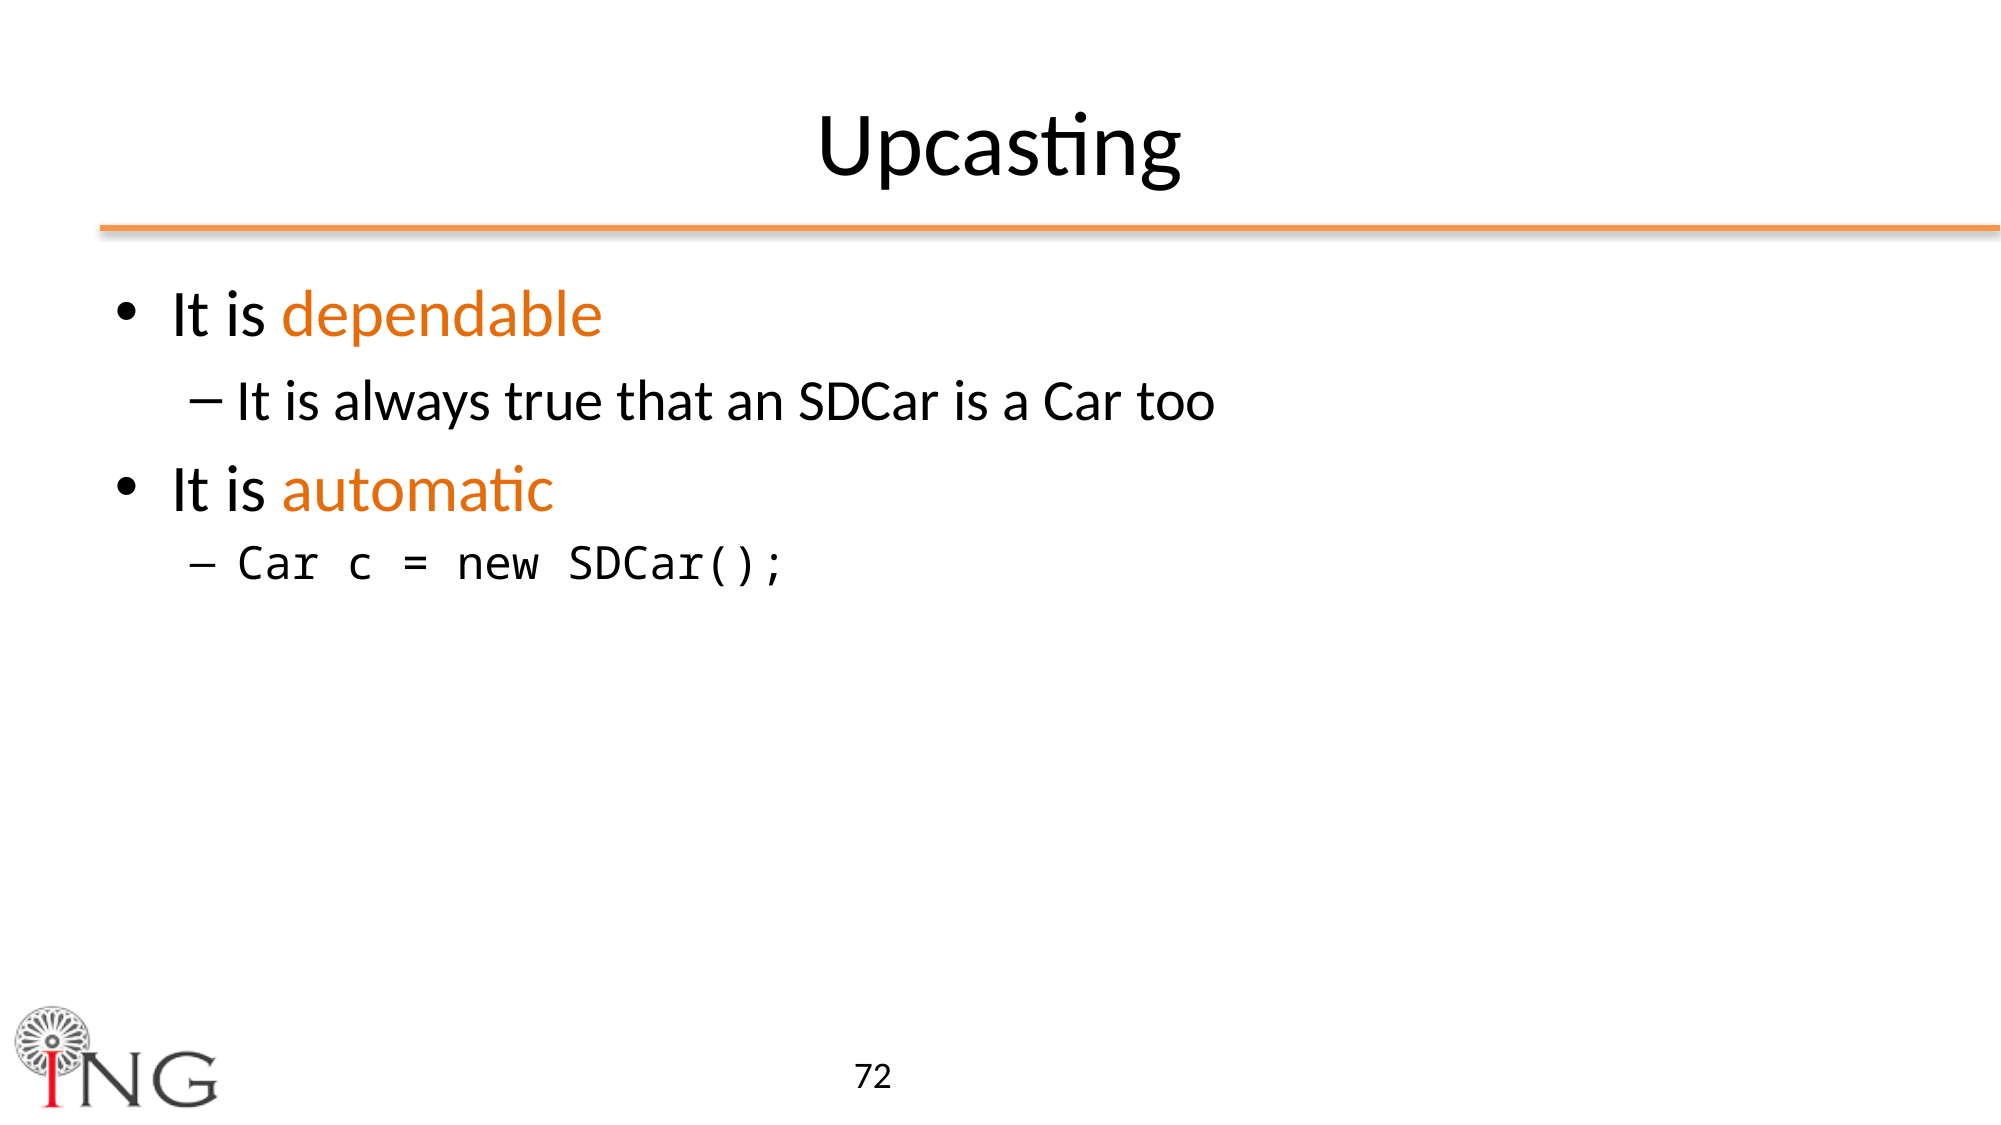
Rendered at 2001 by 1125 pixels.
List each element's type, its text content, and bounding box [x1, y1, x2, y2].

title Upcasting [99, 45, 1900, 233]
slide_number 72 [839, 1043, 1900, 1104]
list It is dependable It is always true that an SDCar is a Car too It is automatic Car c = new SDCar(); [99, 262, 1900, 1005]
picture [0, 987, 244, 1125]
